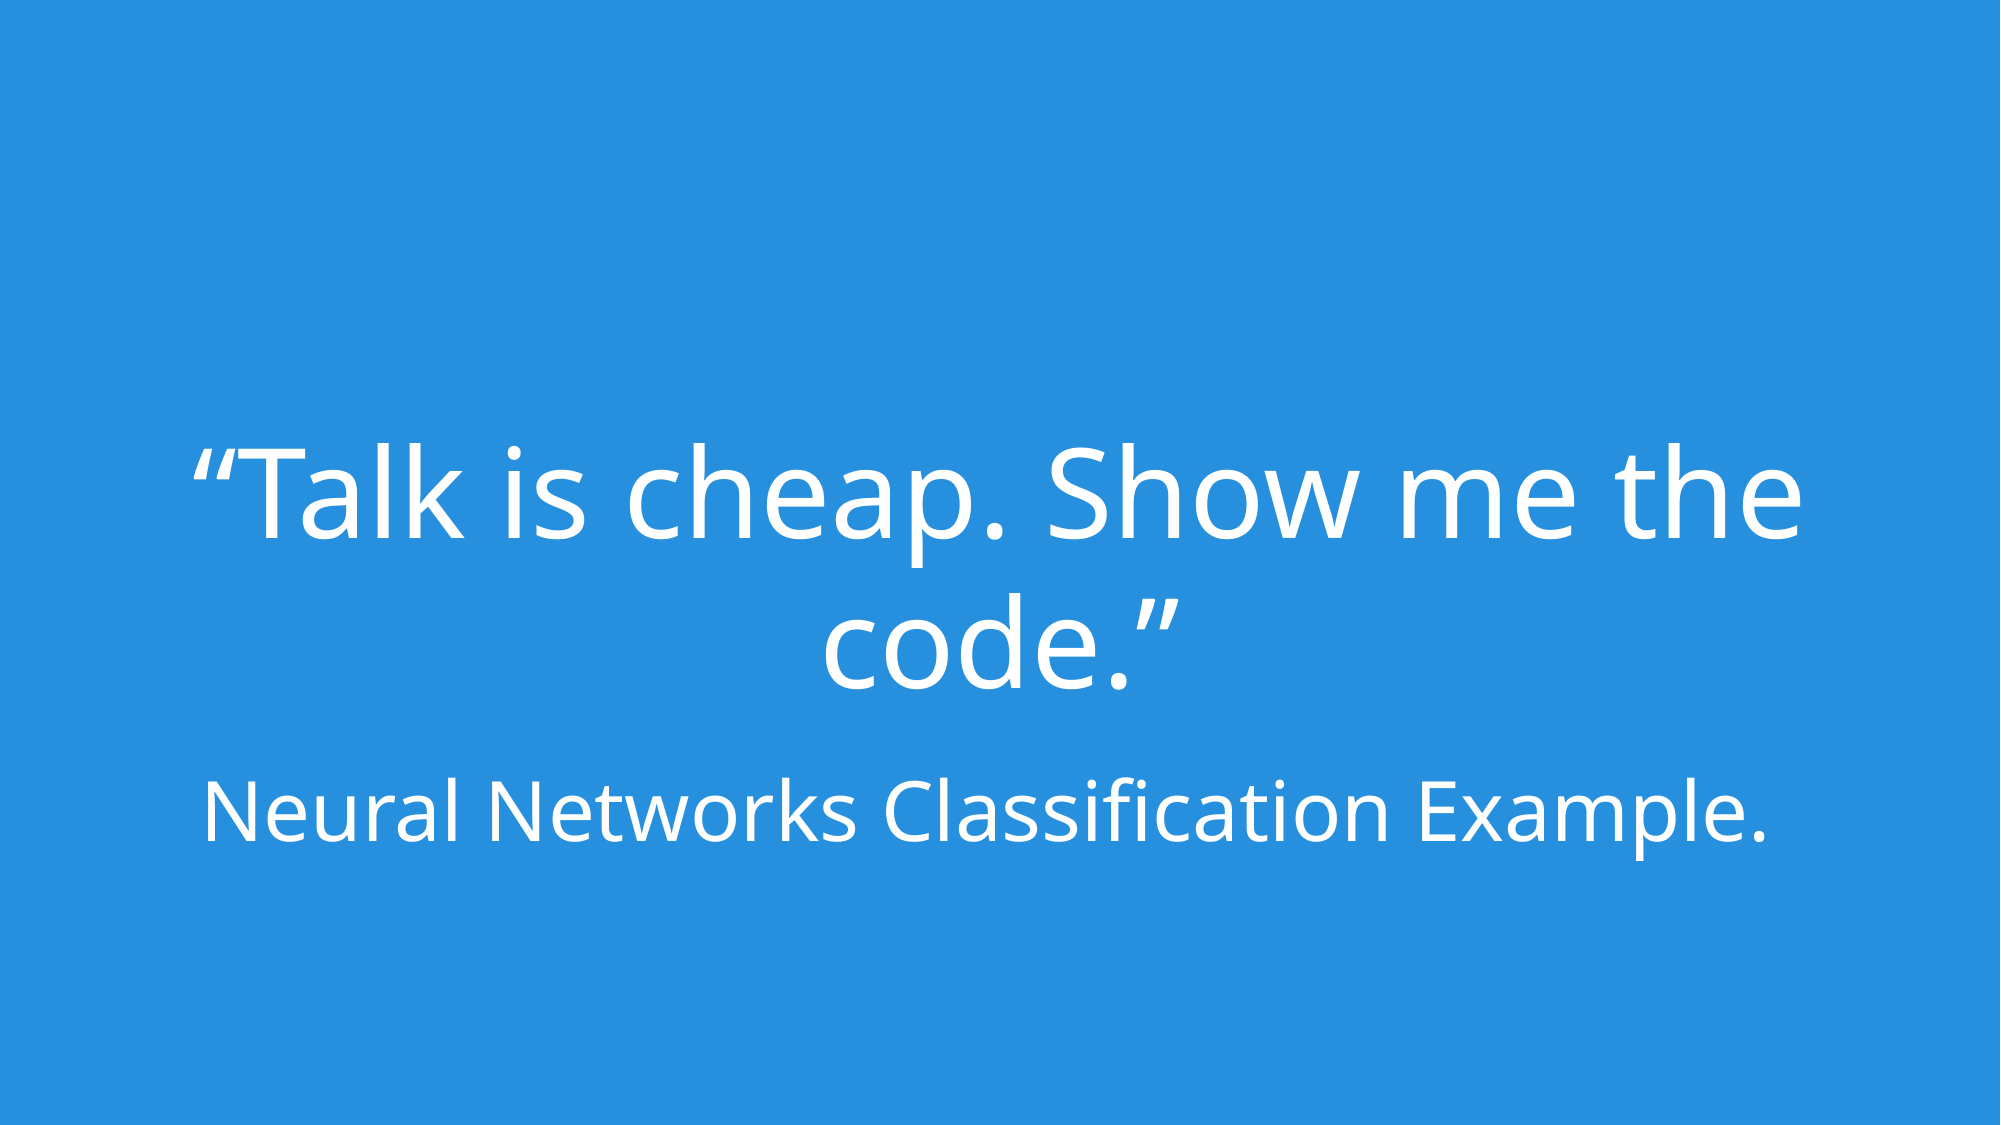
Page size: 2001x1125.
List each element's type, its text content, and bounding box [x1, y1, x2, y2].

text_box “Talk is cheap. Show me the code.” [0, 405, 2000, 721]
text_box Neural Networks Classification Example. [0, 751, 1974, 866]
